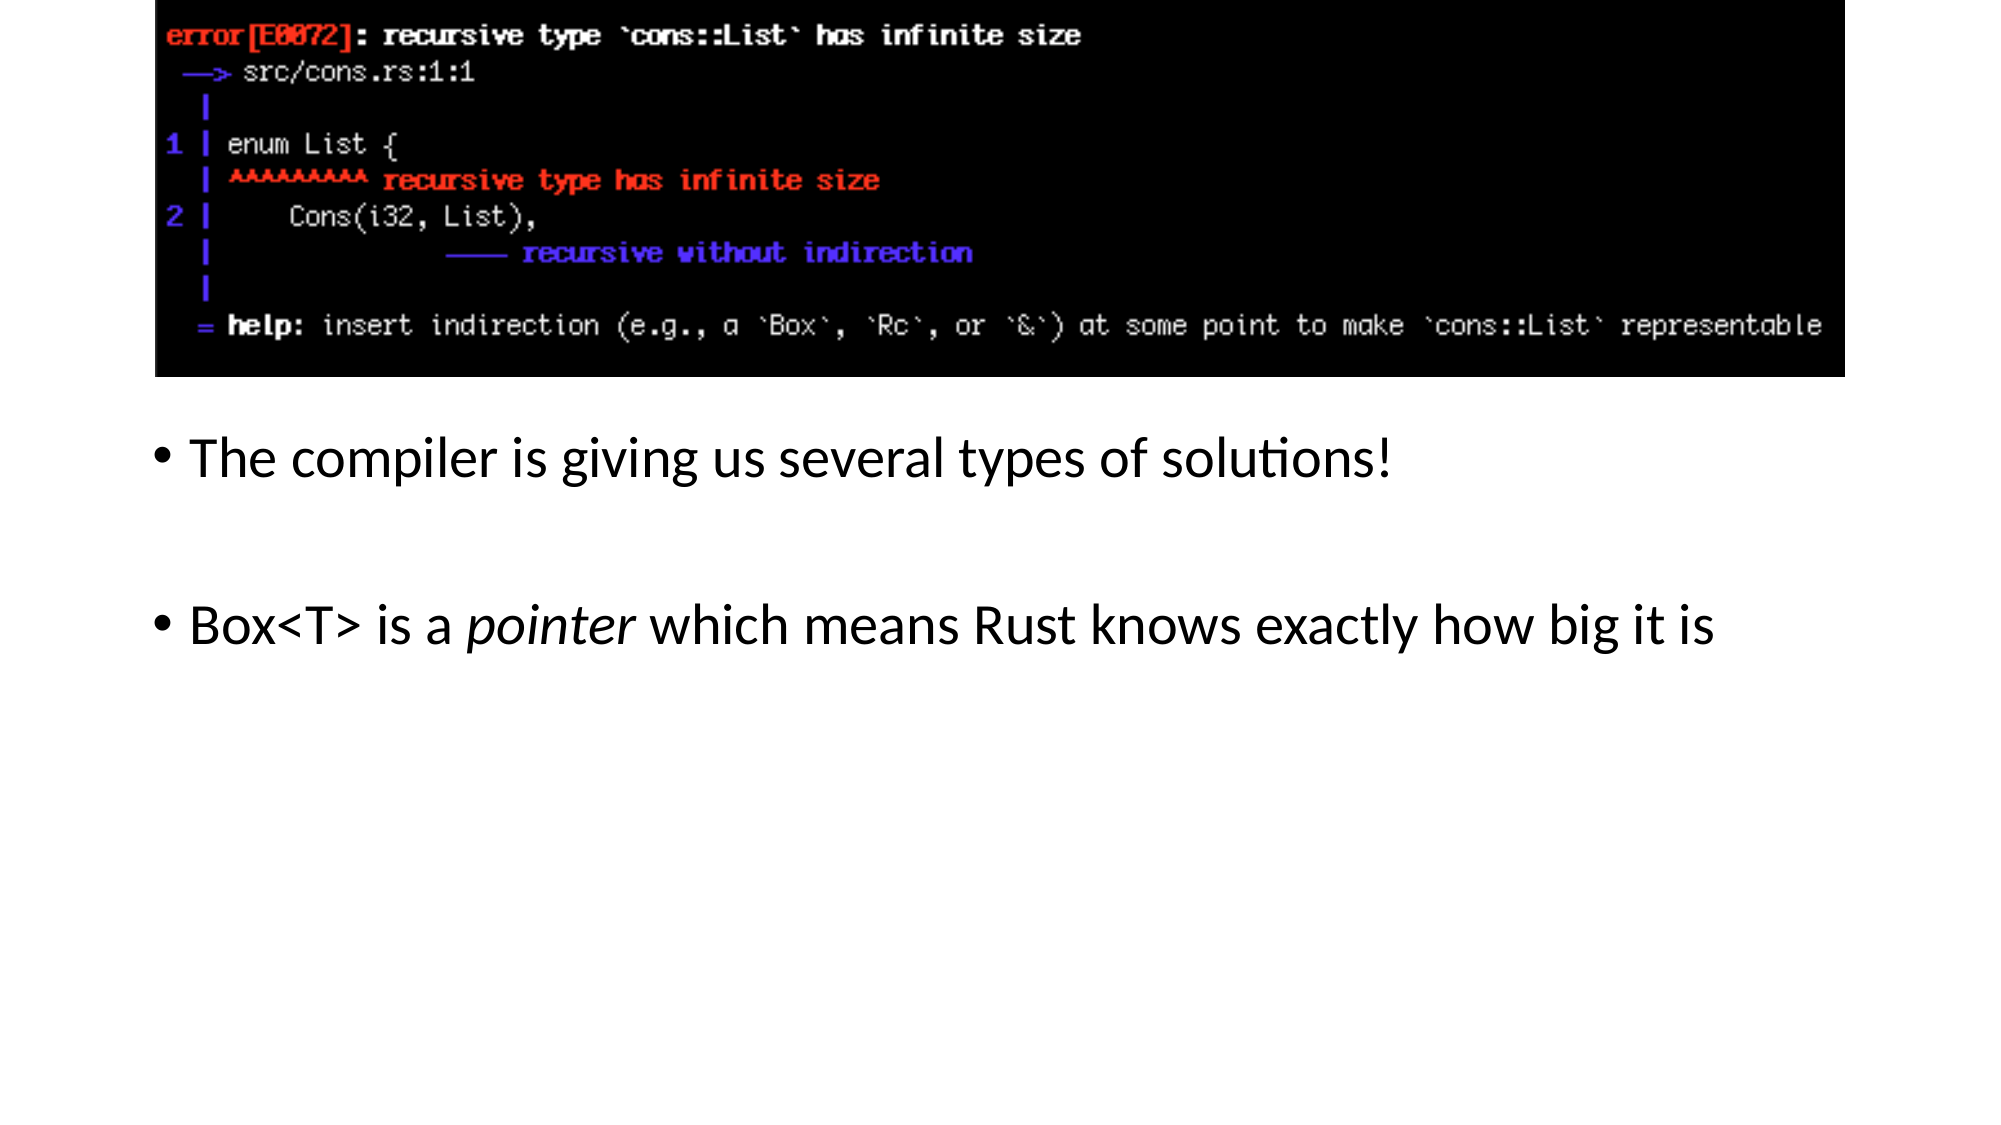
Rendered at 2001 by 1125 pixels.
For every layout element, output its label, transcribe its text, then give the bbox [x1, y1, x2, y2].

list The compiler is giving us several types of solutions! Box<T> is a pointer which means Rust knows exactly how big it is In terms of being on the stack! So, maybe we can make use of this to make the compiler happy… [137, 419, 1863, 1014]
picture [155, 0, 1845, 377]
